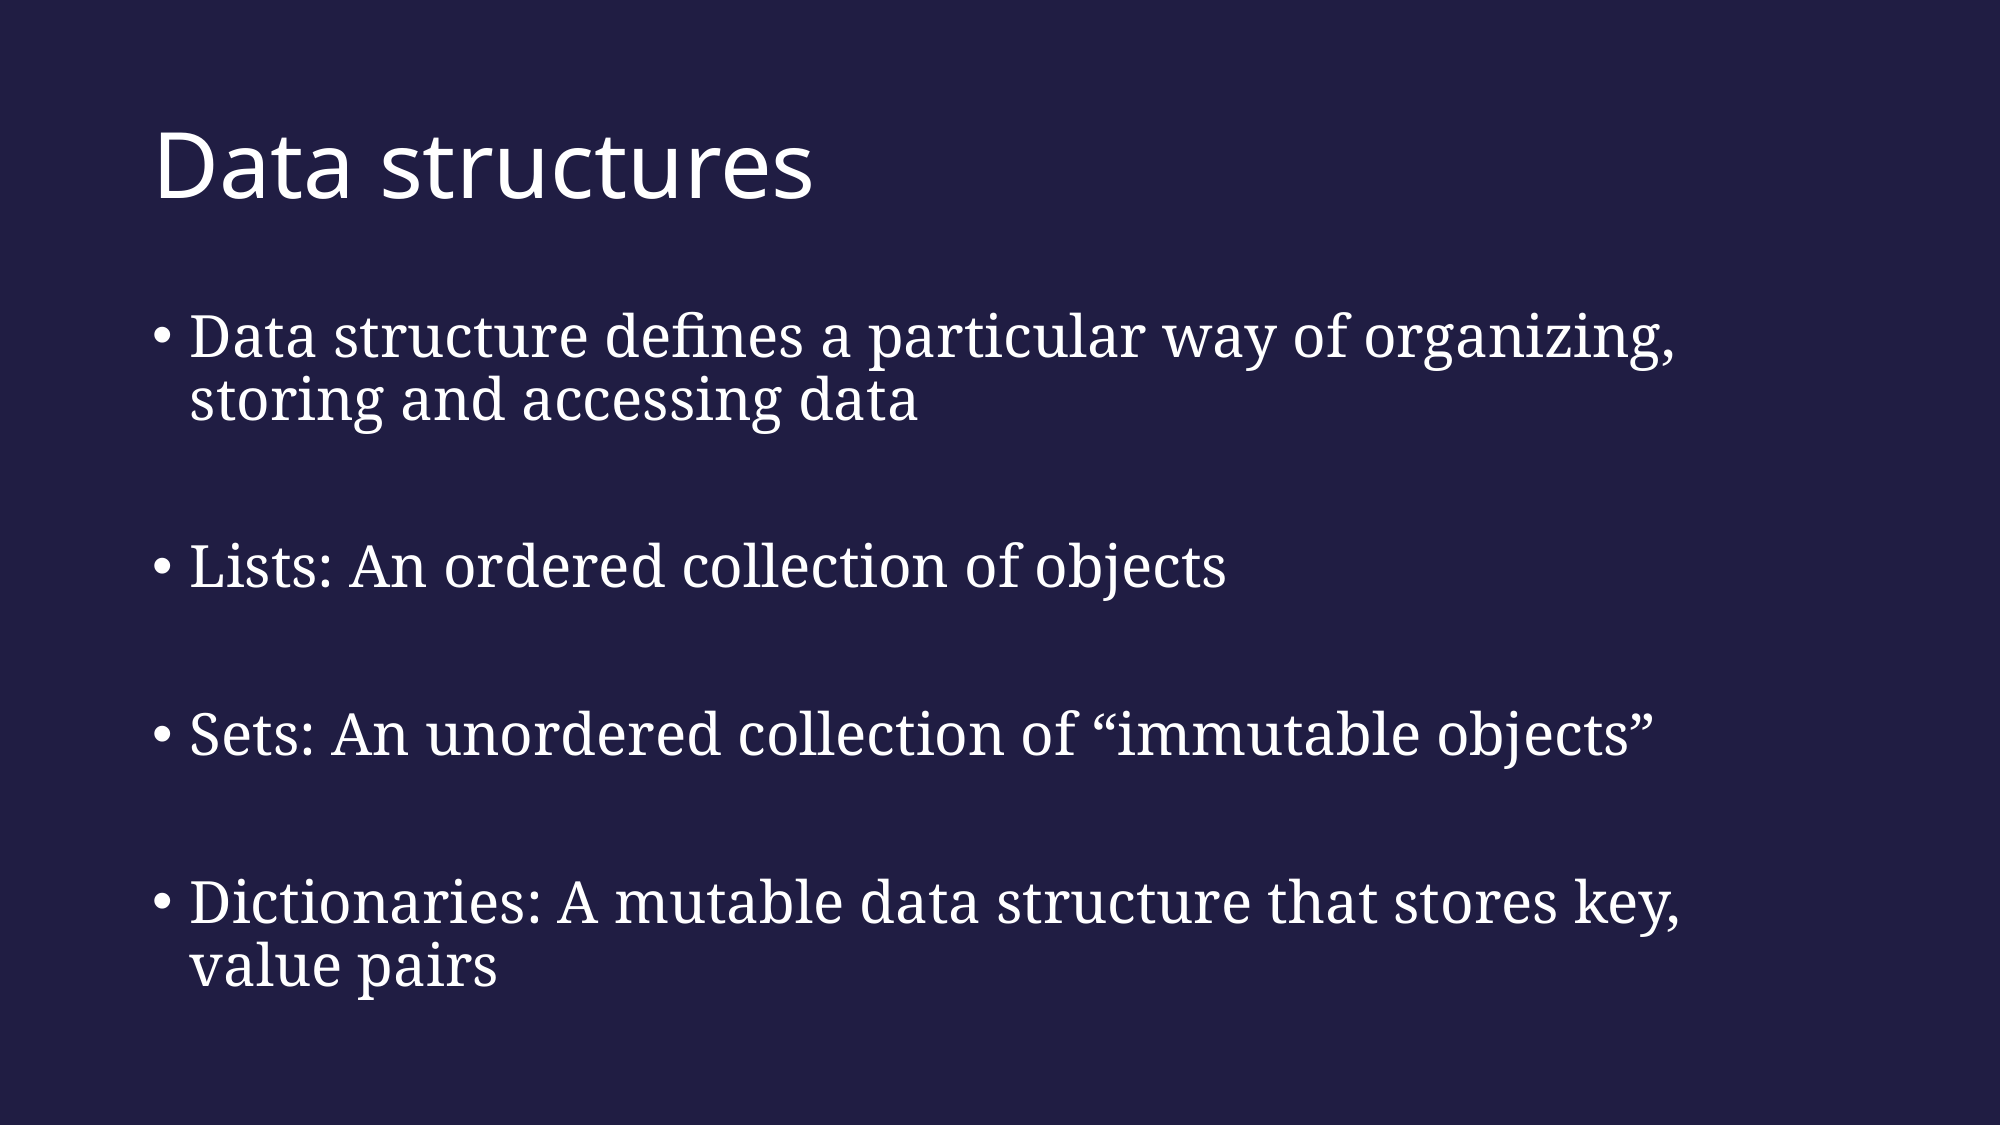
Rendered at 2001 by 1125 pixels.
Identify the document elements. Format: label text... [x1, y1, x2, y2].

list Data structure defines a particular way of organizing, storing and accessing data Lists: An ordered collection of objects Sets: An unordered collection of “immutable objects” Dictionaries: A mutable data structure that stores key, value pairs [137, 299, 1863, 1014]
title Data structures [137, 59, 1863, 278]
